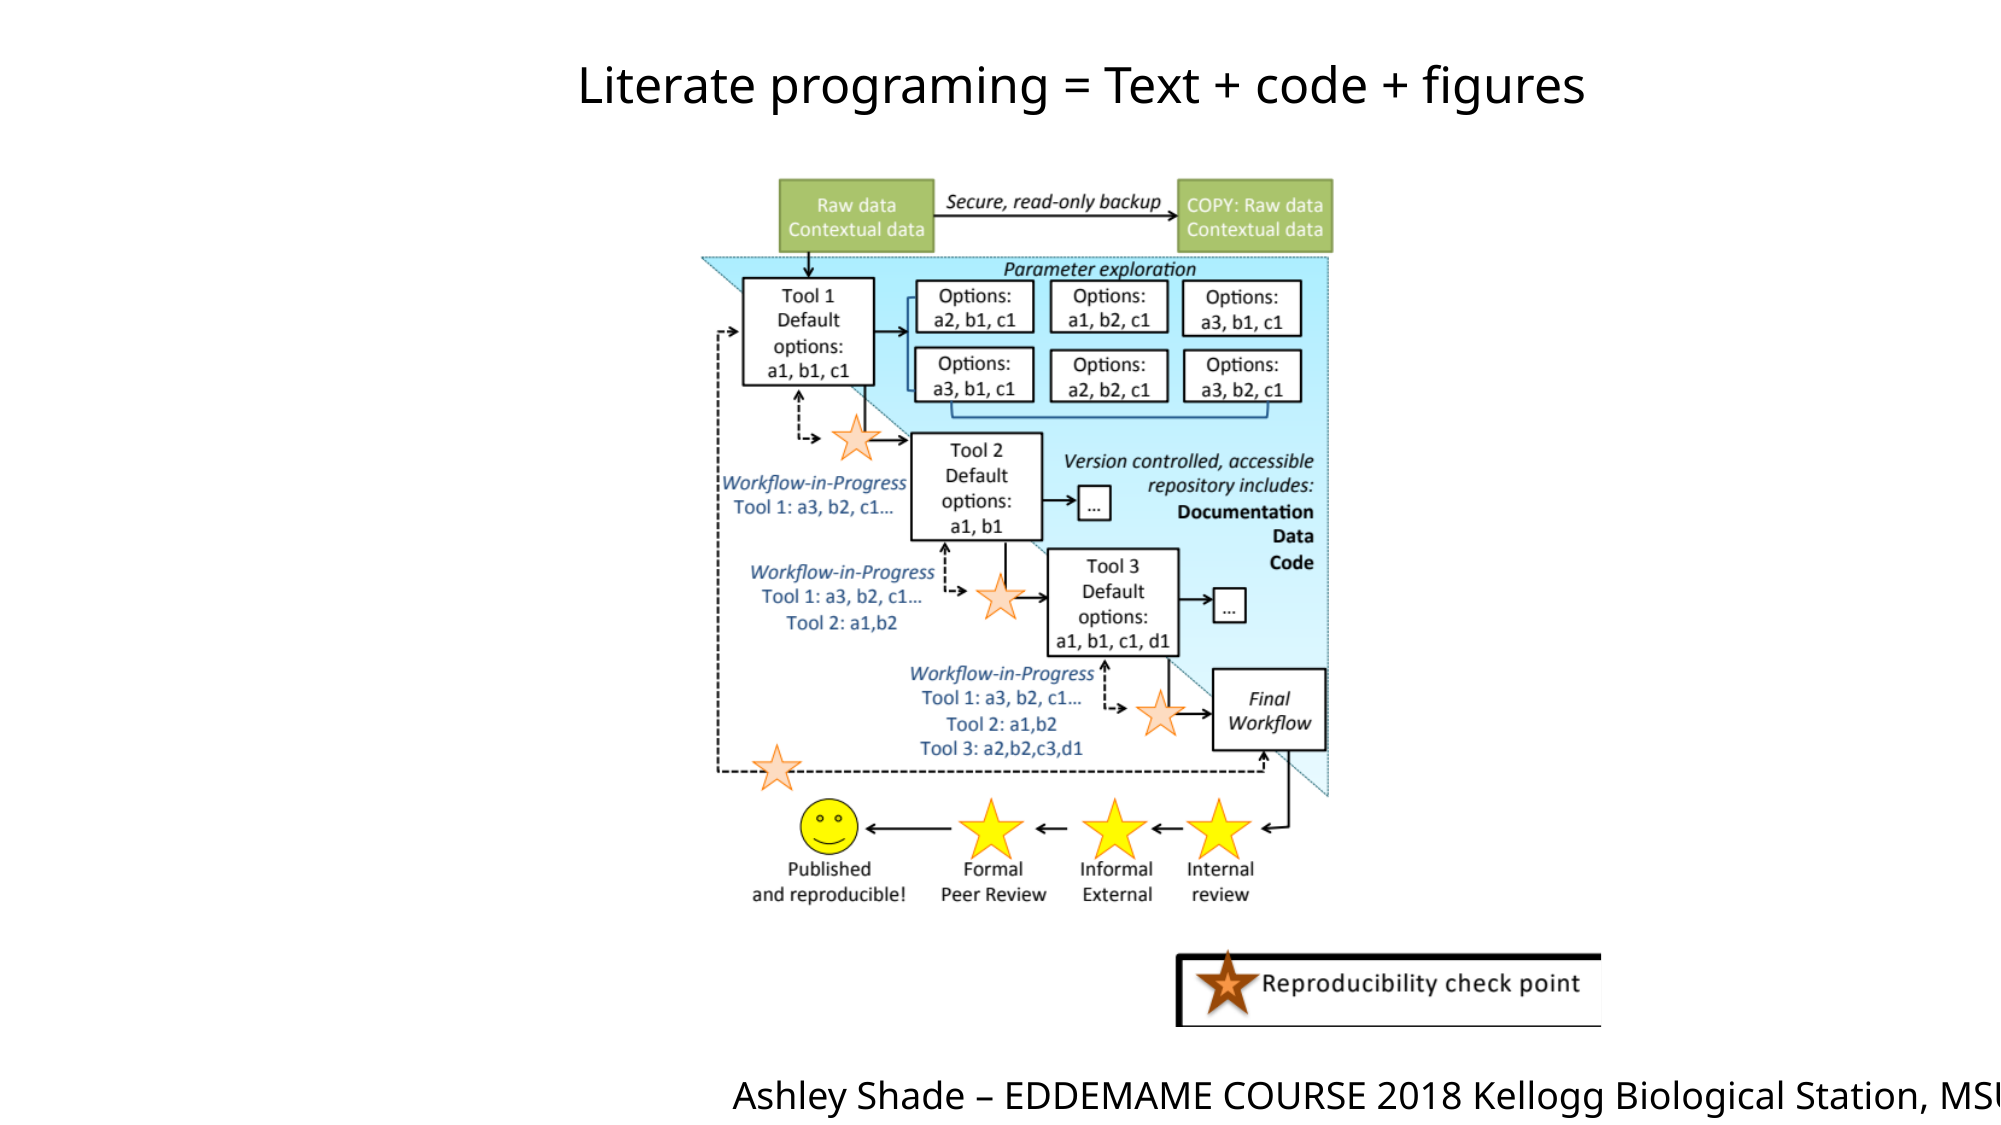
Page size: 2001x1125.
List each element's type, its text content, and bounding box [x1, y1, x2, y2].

picture [699, 160, 1602, 1027]
text_box Ashley Shade – EDDEMAME COURSE 2018 Kellogg Biological Station, MSU [717, 1064, 2000, 1125]
text_box Literate programing = Text + code + figures [562, 46, 1602, 122]
